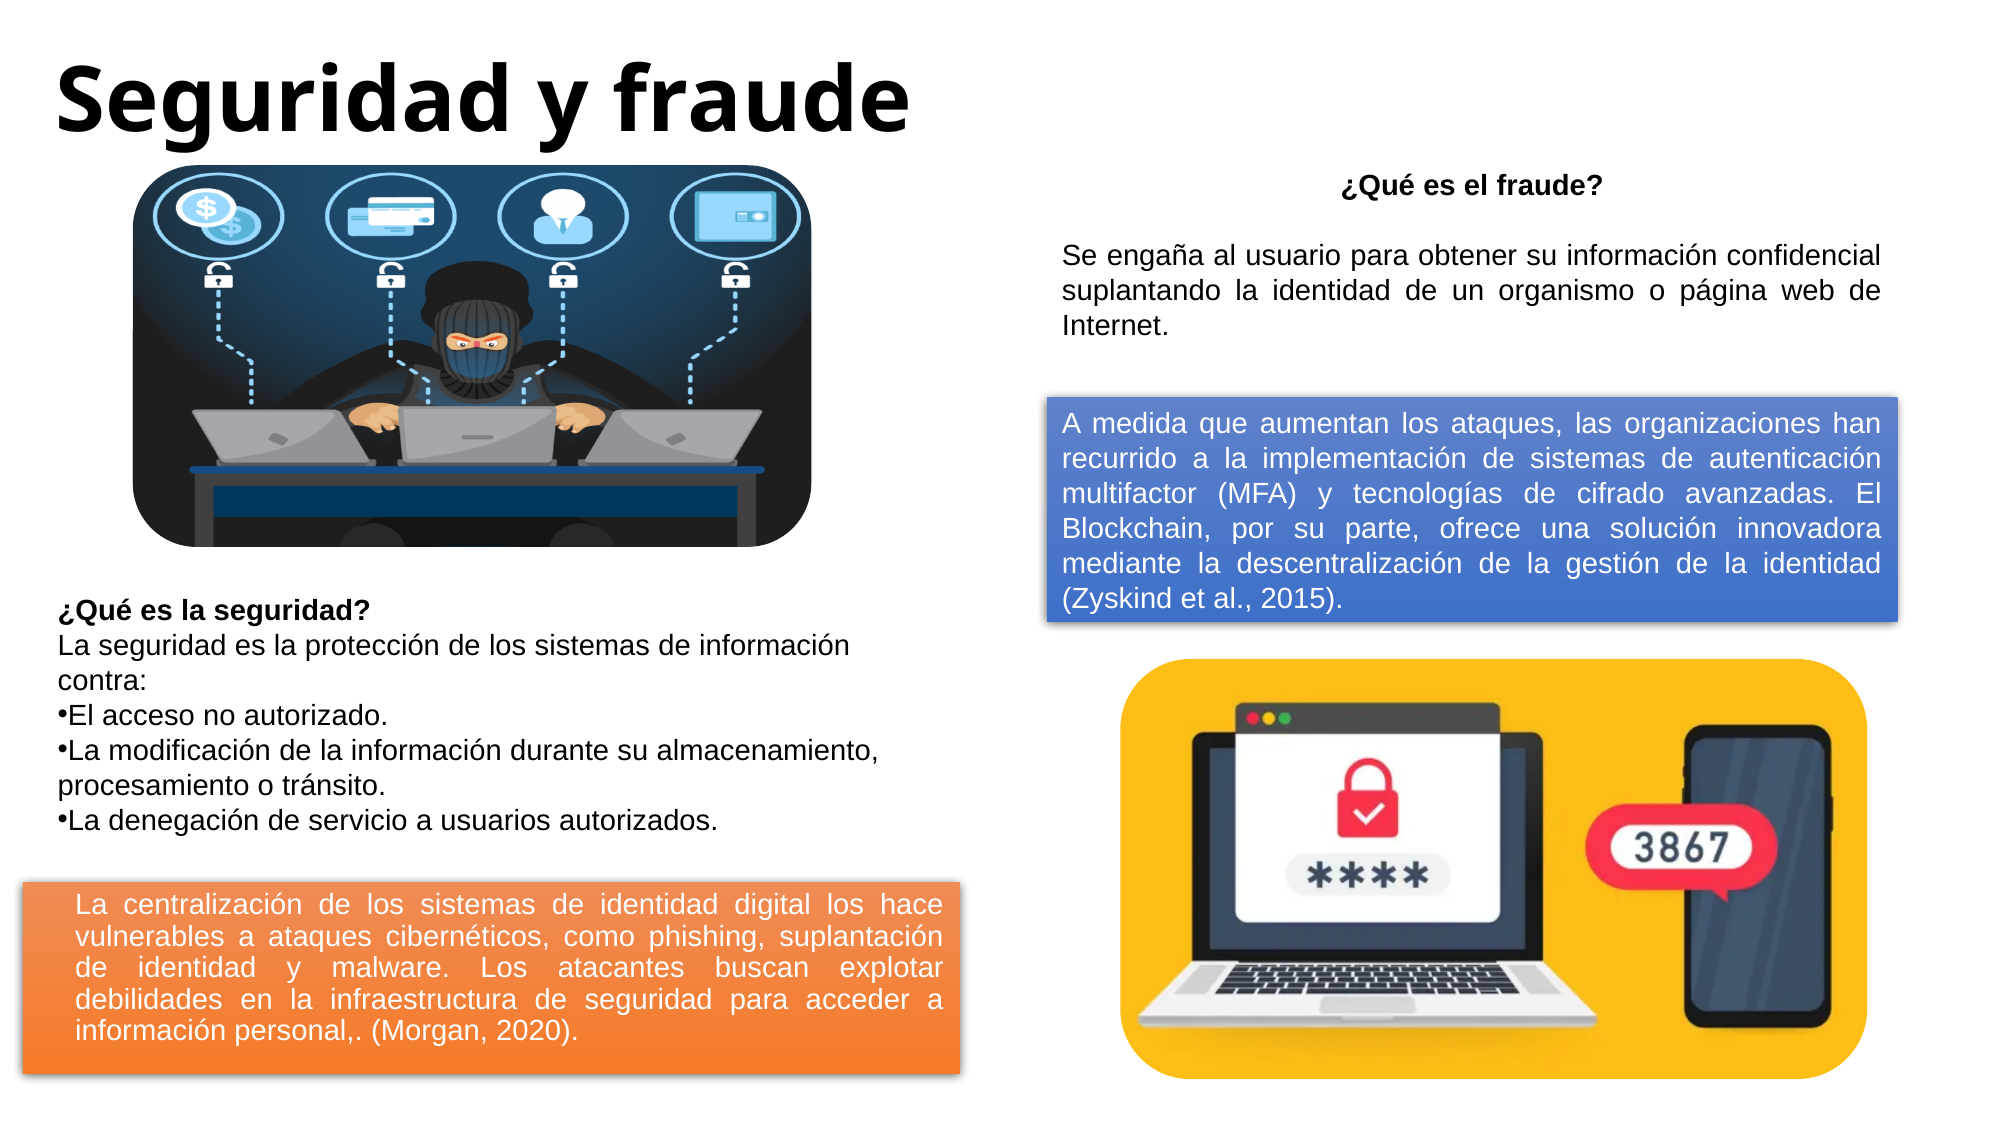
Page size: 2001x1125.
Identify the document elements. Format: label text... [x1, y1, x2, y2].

title Seguridad y fraude [40, 45, 1285, 160]
text_box A medida que aumentan los ataques, las organizaciones han recurrido a la implementación de sistemas de autenticación multifactor (MFA) y tecnologías de cifrado avanzadas. El Blockchain, por su parte, ofrece una solución innovadora mediante la descentralización de la gestión de la identidad (Zyskind et al., 2015). [1047, 397, 1898, 622]
picture [1120, 658, 1868, 1080]
picture [132, 165, 812, 547]
list La centralización de los sistemas de identidad digital los hace vulnerables a ataques cibernéticos, como phishing, suplantación de identidad y malware. Los atacantes buscan explotar debilidades en la infraestructura de seguridad para acceder a información personal,. (Morgan, 2020). [22, 882, 960, 1074]
text_box ¿Qué es la seguridad? La seguridad es la protección de los sistemas de información contra: El acceso no autorizado. La modificación de la información durante su almacenamiento, procesamiento o tránsito. La denegación de servicio a usuarios autorizados. [42, 583, 940, 844]
text_box ¿Qué es el fraude? Se engaña al usuario para obtener su información confidencial suplantando la identidad de un organismo o página web de Internet. [1047, 159, 1898, 349]
